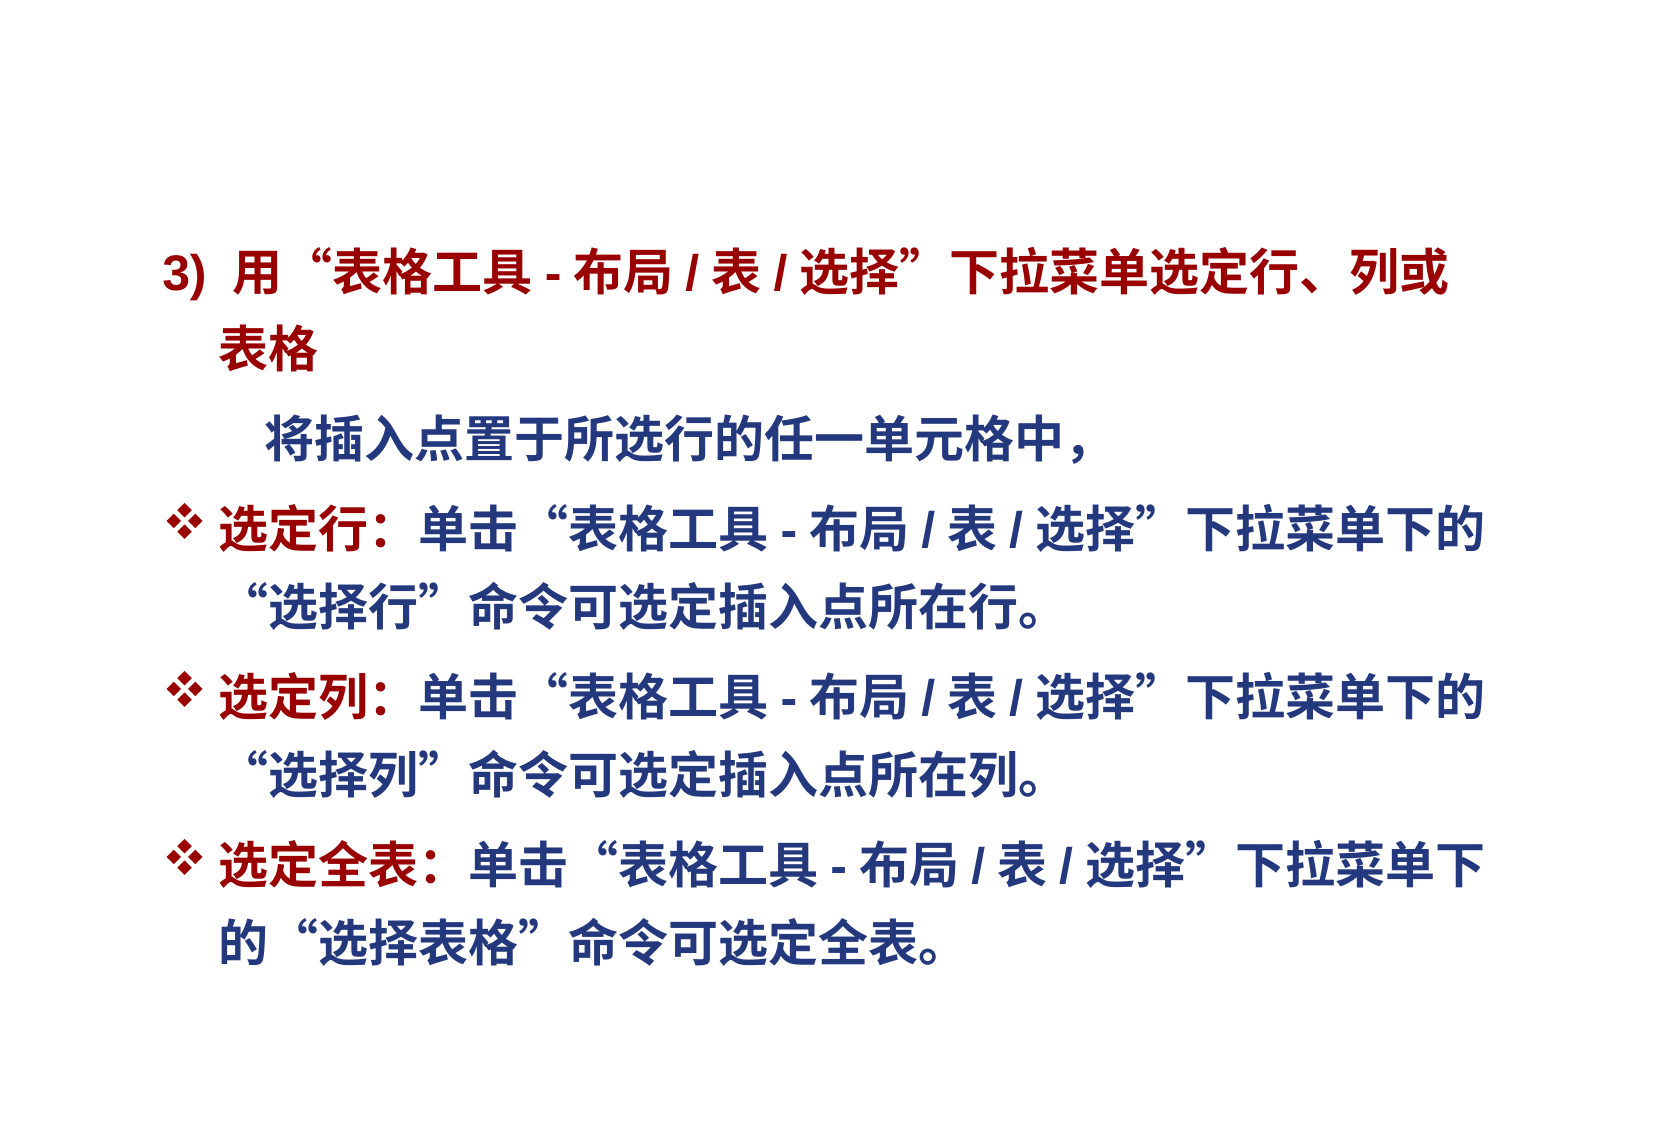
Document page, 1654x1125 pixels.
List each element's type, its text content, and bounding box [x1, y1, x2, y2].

text_box 3) 用“表格工具-布局/表/选择”下拉菜单选定行、列或表格 将插入点置于所选行的任一单元格中， 选定行：单击“表格工具-布局/表/选择”下拉菜单下的“选择行”命令可选定插入点所在行。 选定列：单击“表格工具-布局/表/选择”下拉菜单下的“选择列”命令可选定插入点所在列。 选定全表：单击“表格工具-布局/表/选择”下拉菜单下的“选择表格”命令可选定全表。 [147, 214, 1507, 979]
